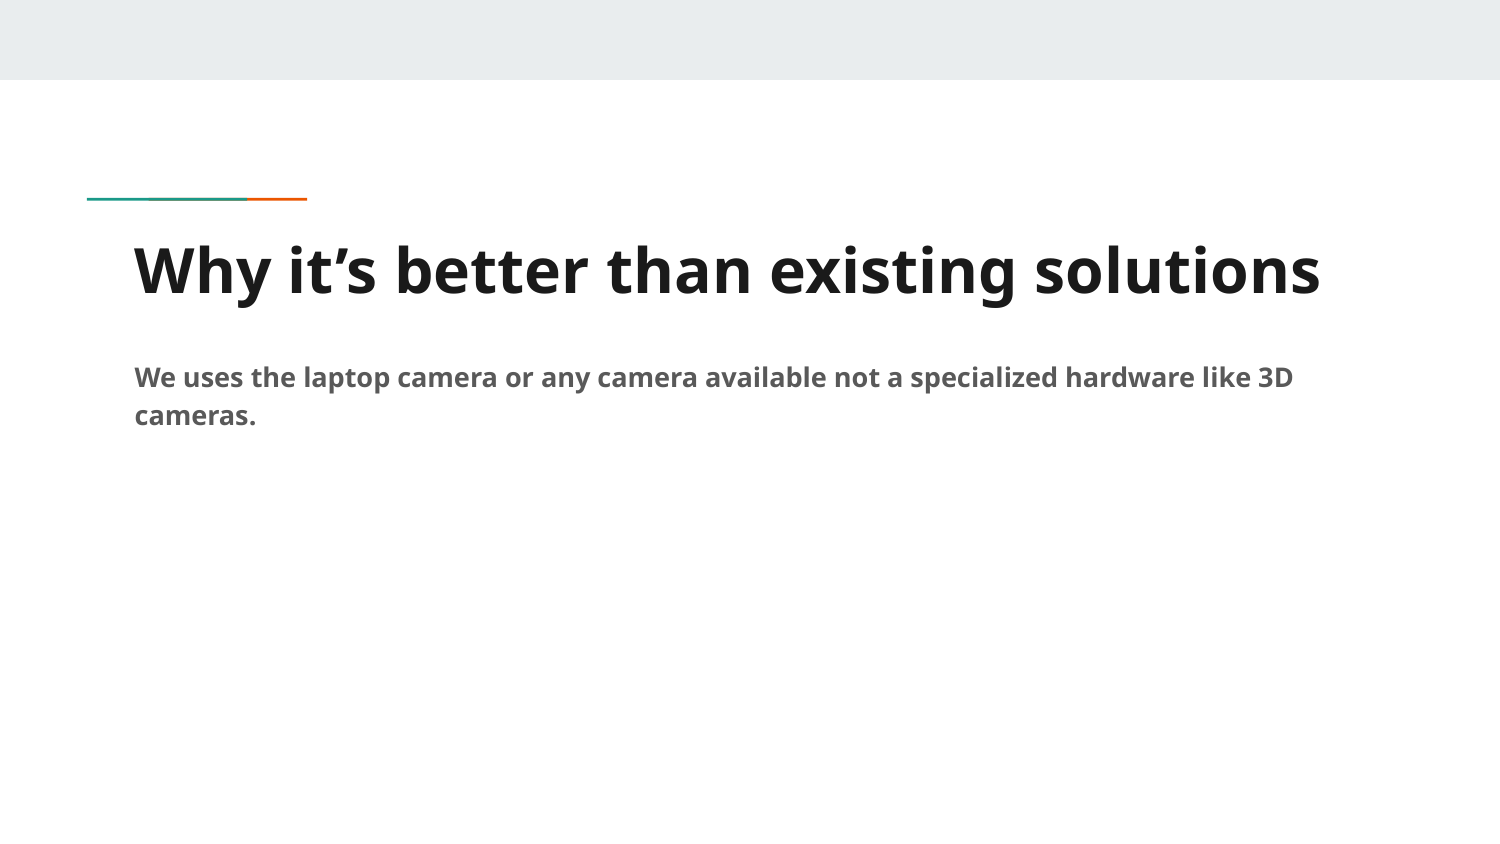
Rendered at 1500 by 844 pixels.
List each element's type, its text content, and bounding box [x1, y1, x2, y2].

title Why it’s better than existing solutions [119, 216, 1381, 305]
list We uses the laptop camera or any camera available not a specialized hardware like 3D cameras. [119, 341, 1325, 500]
